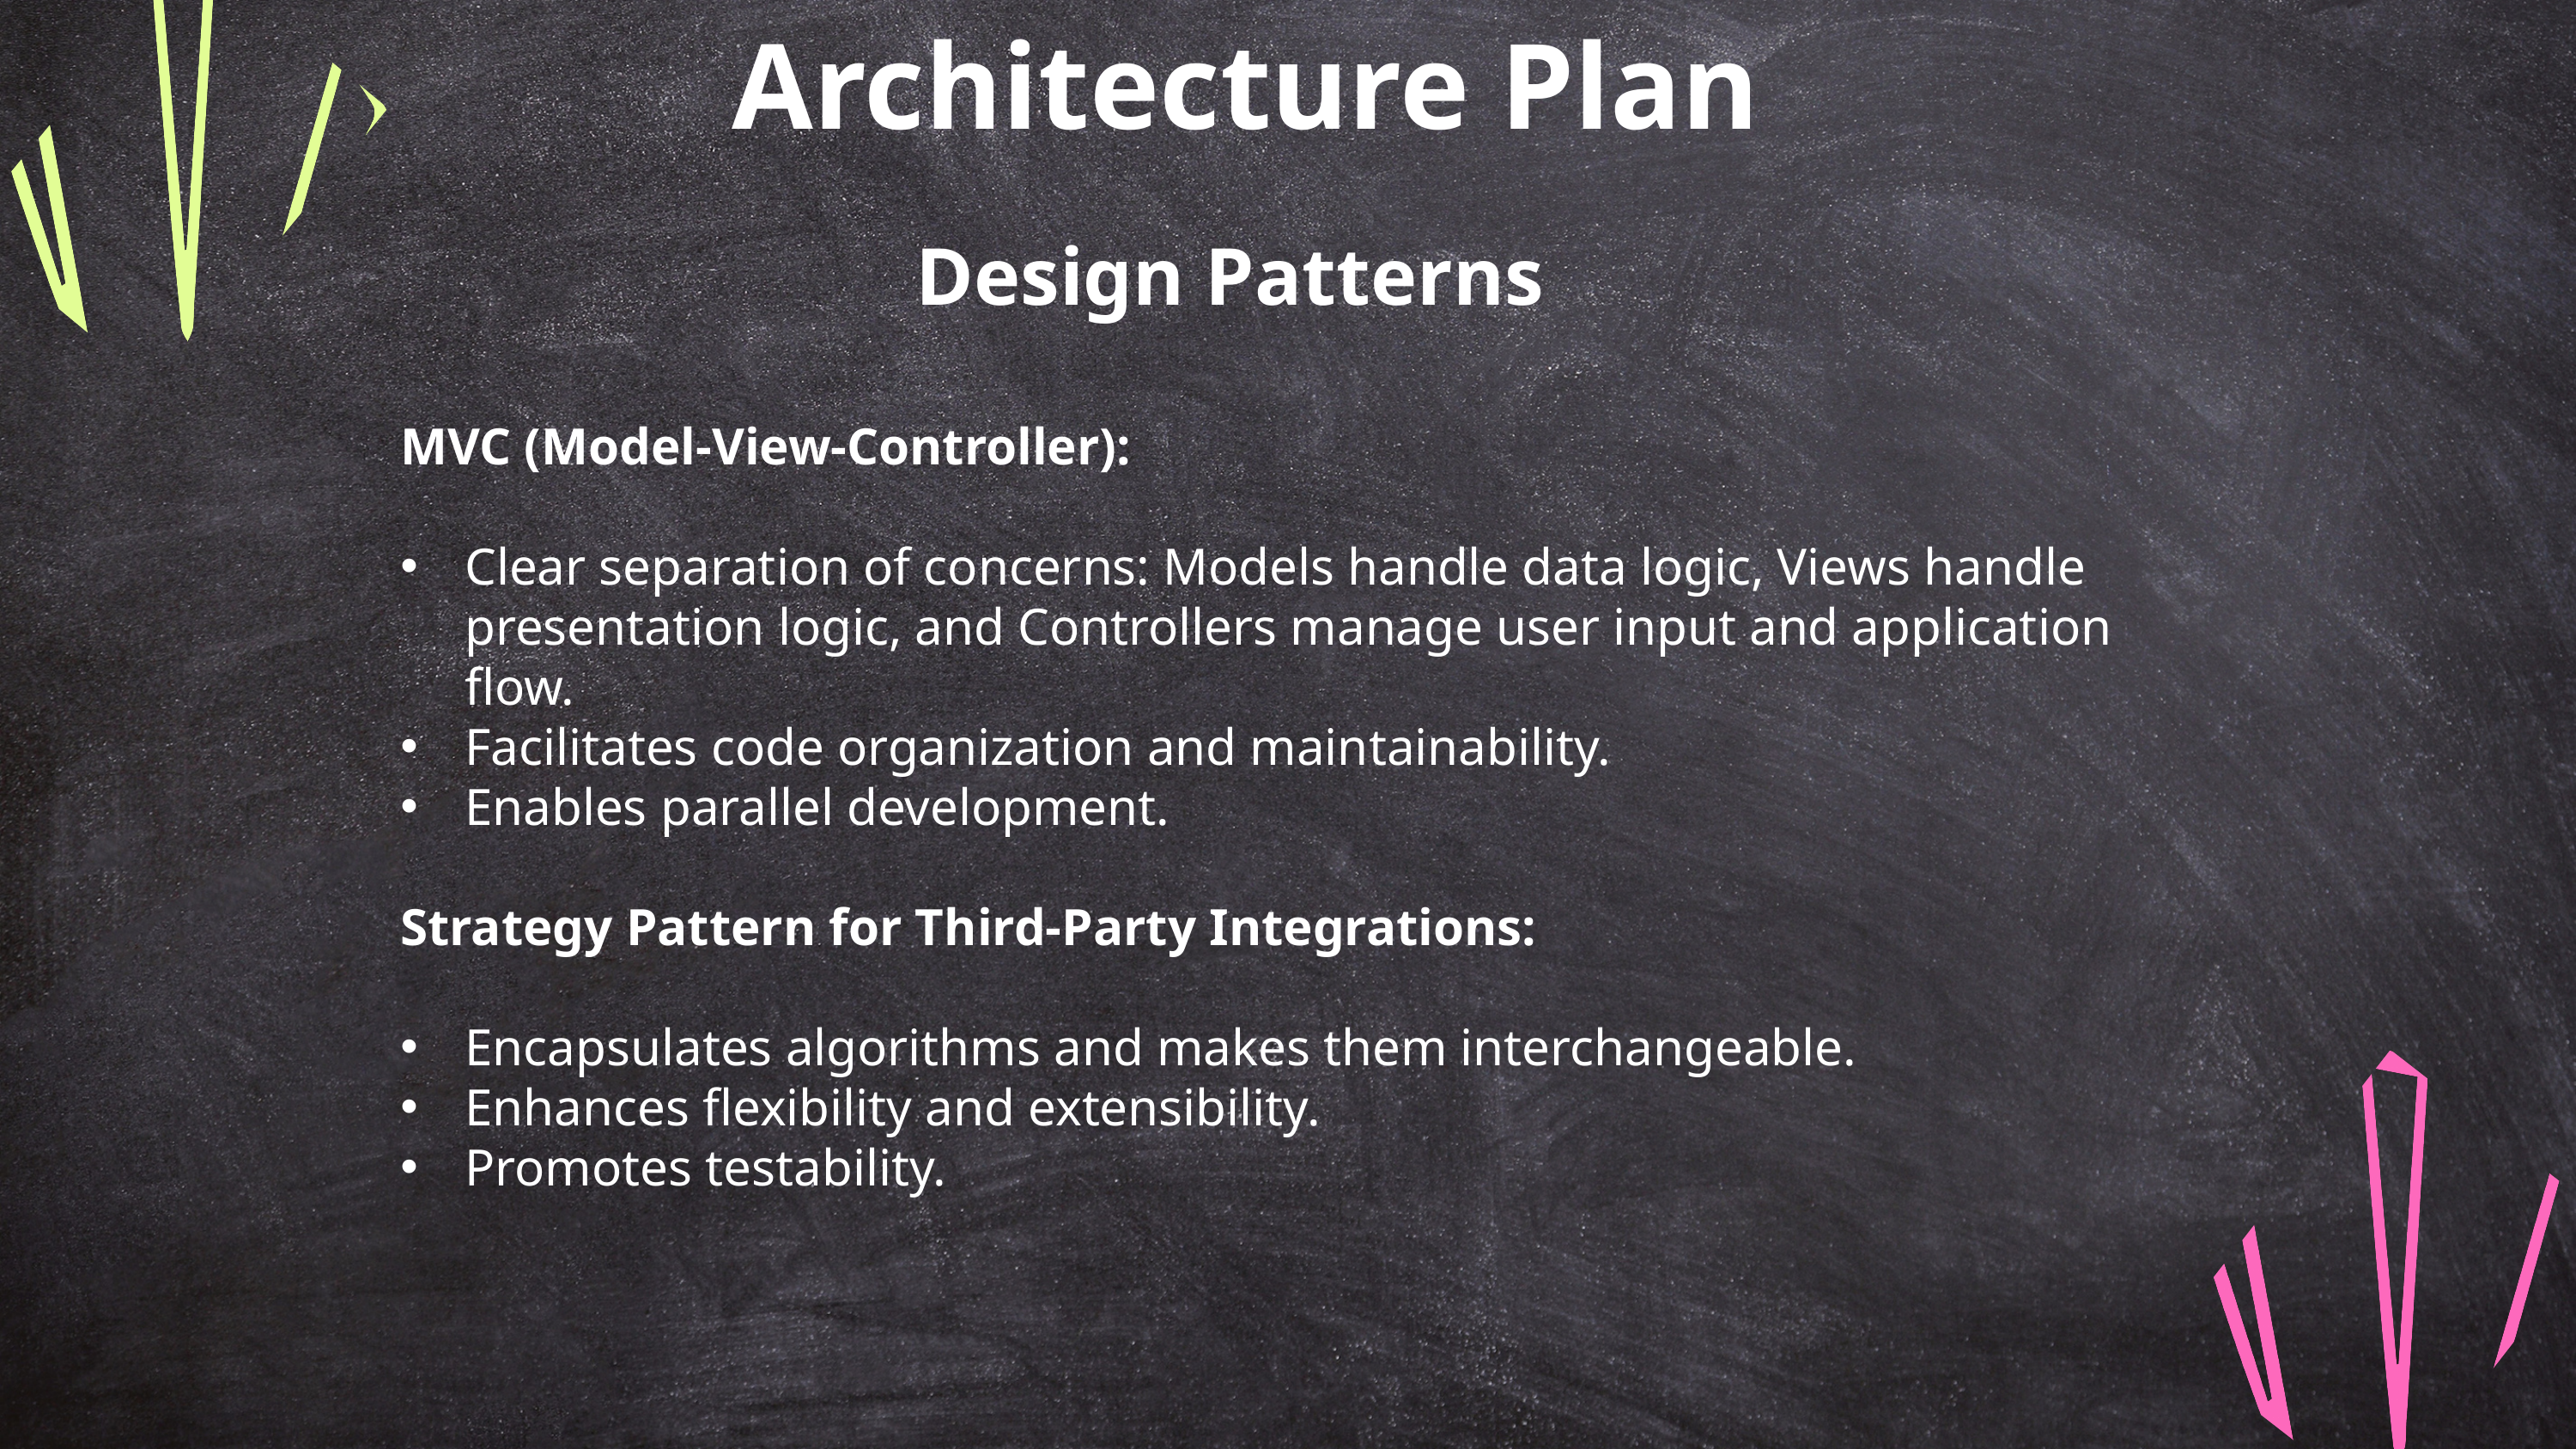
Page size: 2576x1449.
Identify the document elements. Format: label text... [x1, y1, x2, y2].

text_box Design Patterns MVC (Model-View-Controller): Clear separation of concerns: Models handle data logic, Views handle presentation logic, and Controllers manage user input and application flow. Facilitates code organization and maintainability. Enables parallel development. Strategy Pattern for Third-Party Integrations: Encapsulates algorithms and makes them interchangeable. Enhances flexibility and extensibility. Promotes testability. [387, 220, 2196, 1203]
text_box [2165, 1049, 2576, 1449]
text_box Architecture Plan [590, 5, 1900, 160]
text_box [0, 0, 388, 390]
text_box [0, 0, 2576, 1449]
